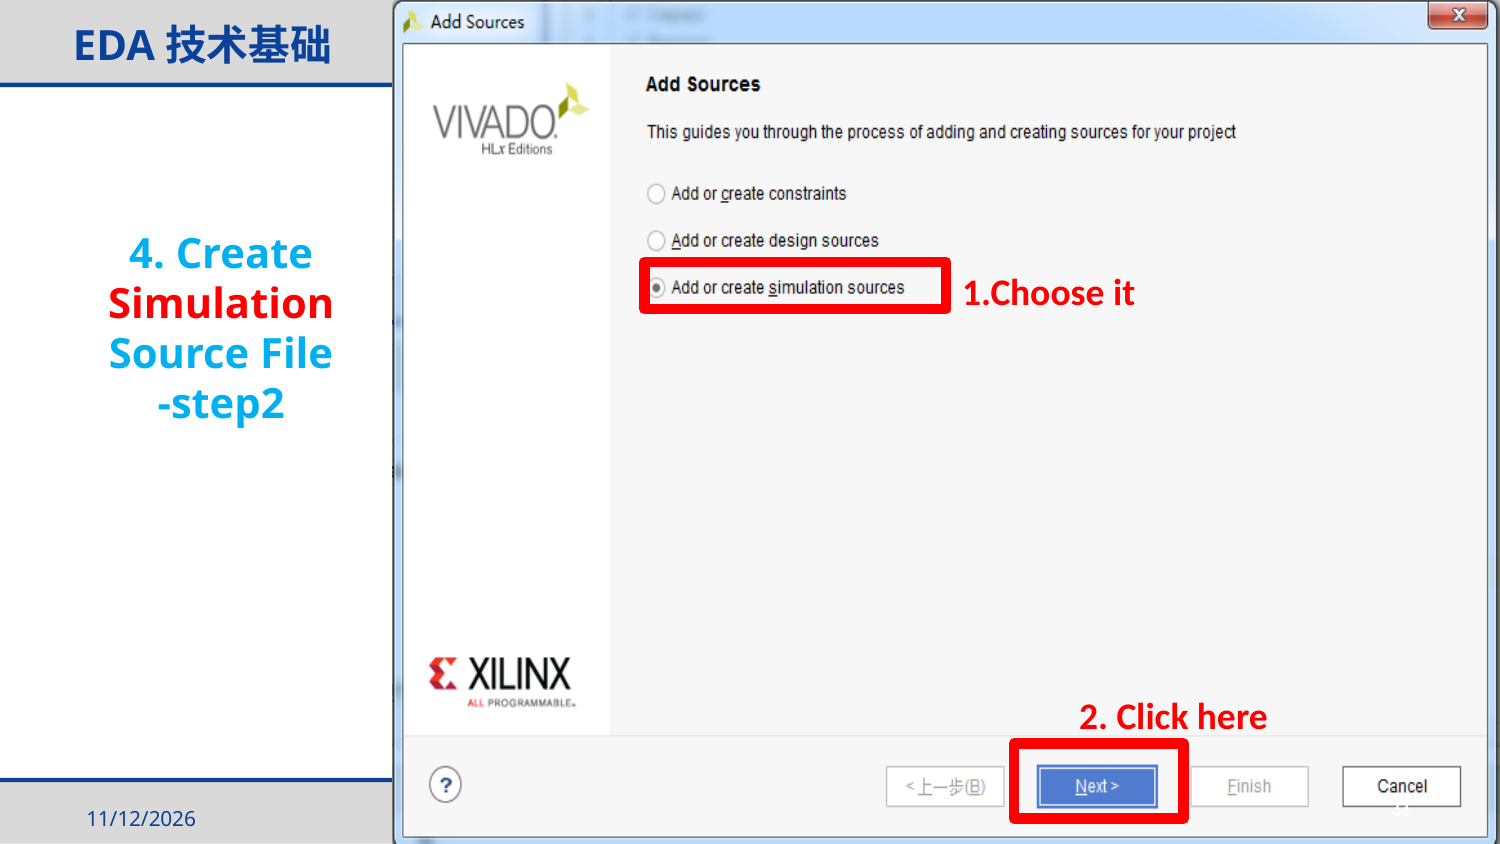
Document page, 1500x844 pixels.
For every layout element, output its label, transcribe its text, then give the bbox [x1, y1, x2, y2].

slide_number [75, 797, 387, 843]
text_box 4. Create Simulation Source File -step2 [43, 169, 387, 483]
text_box EDA技术基础 [58, 11, 387, 88]
picture [392, 0, 1500, 844]
